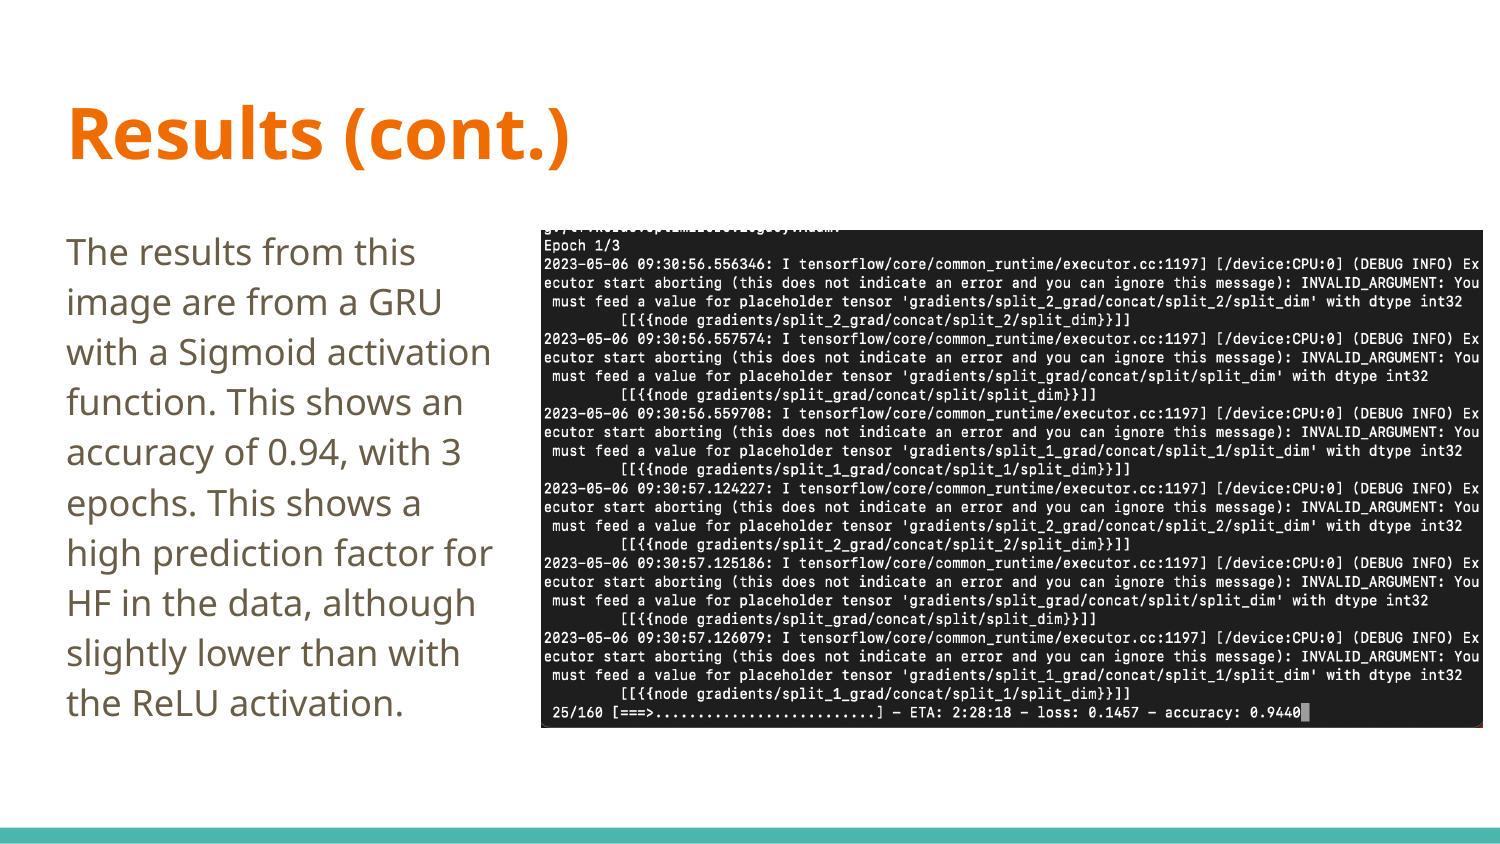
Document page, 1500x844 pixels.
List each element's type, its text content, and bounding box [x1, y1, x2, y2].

picture [540, 229, 1483, 728]
title Results (cont.) [51, 72, 1449, 189]
list The results from this image are from a GRU with a Sigmoid activation function. This shows an accuracy of 0.94, with 3 epochs. This shows a high prediction factor for HF in the data, although slightly lower than with the ReLU activation. [51, 207, 513, 750]
